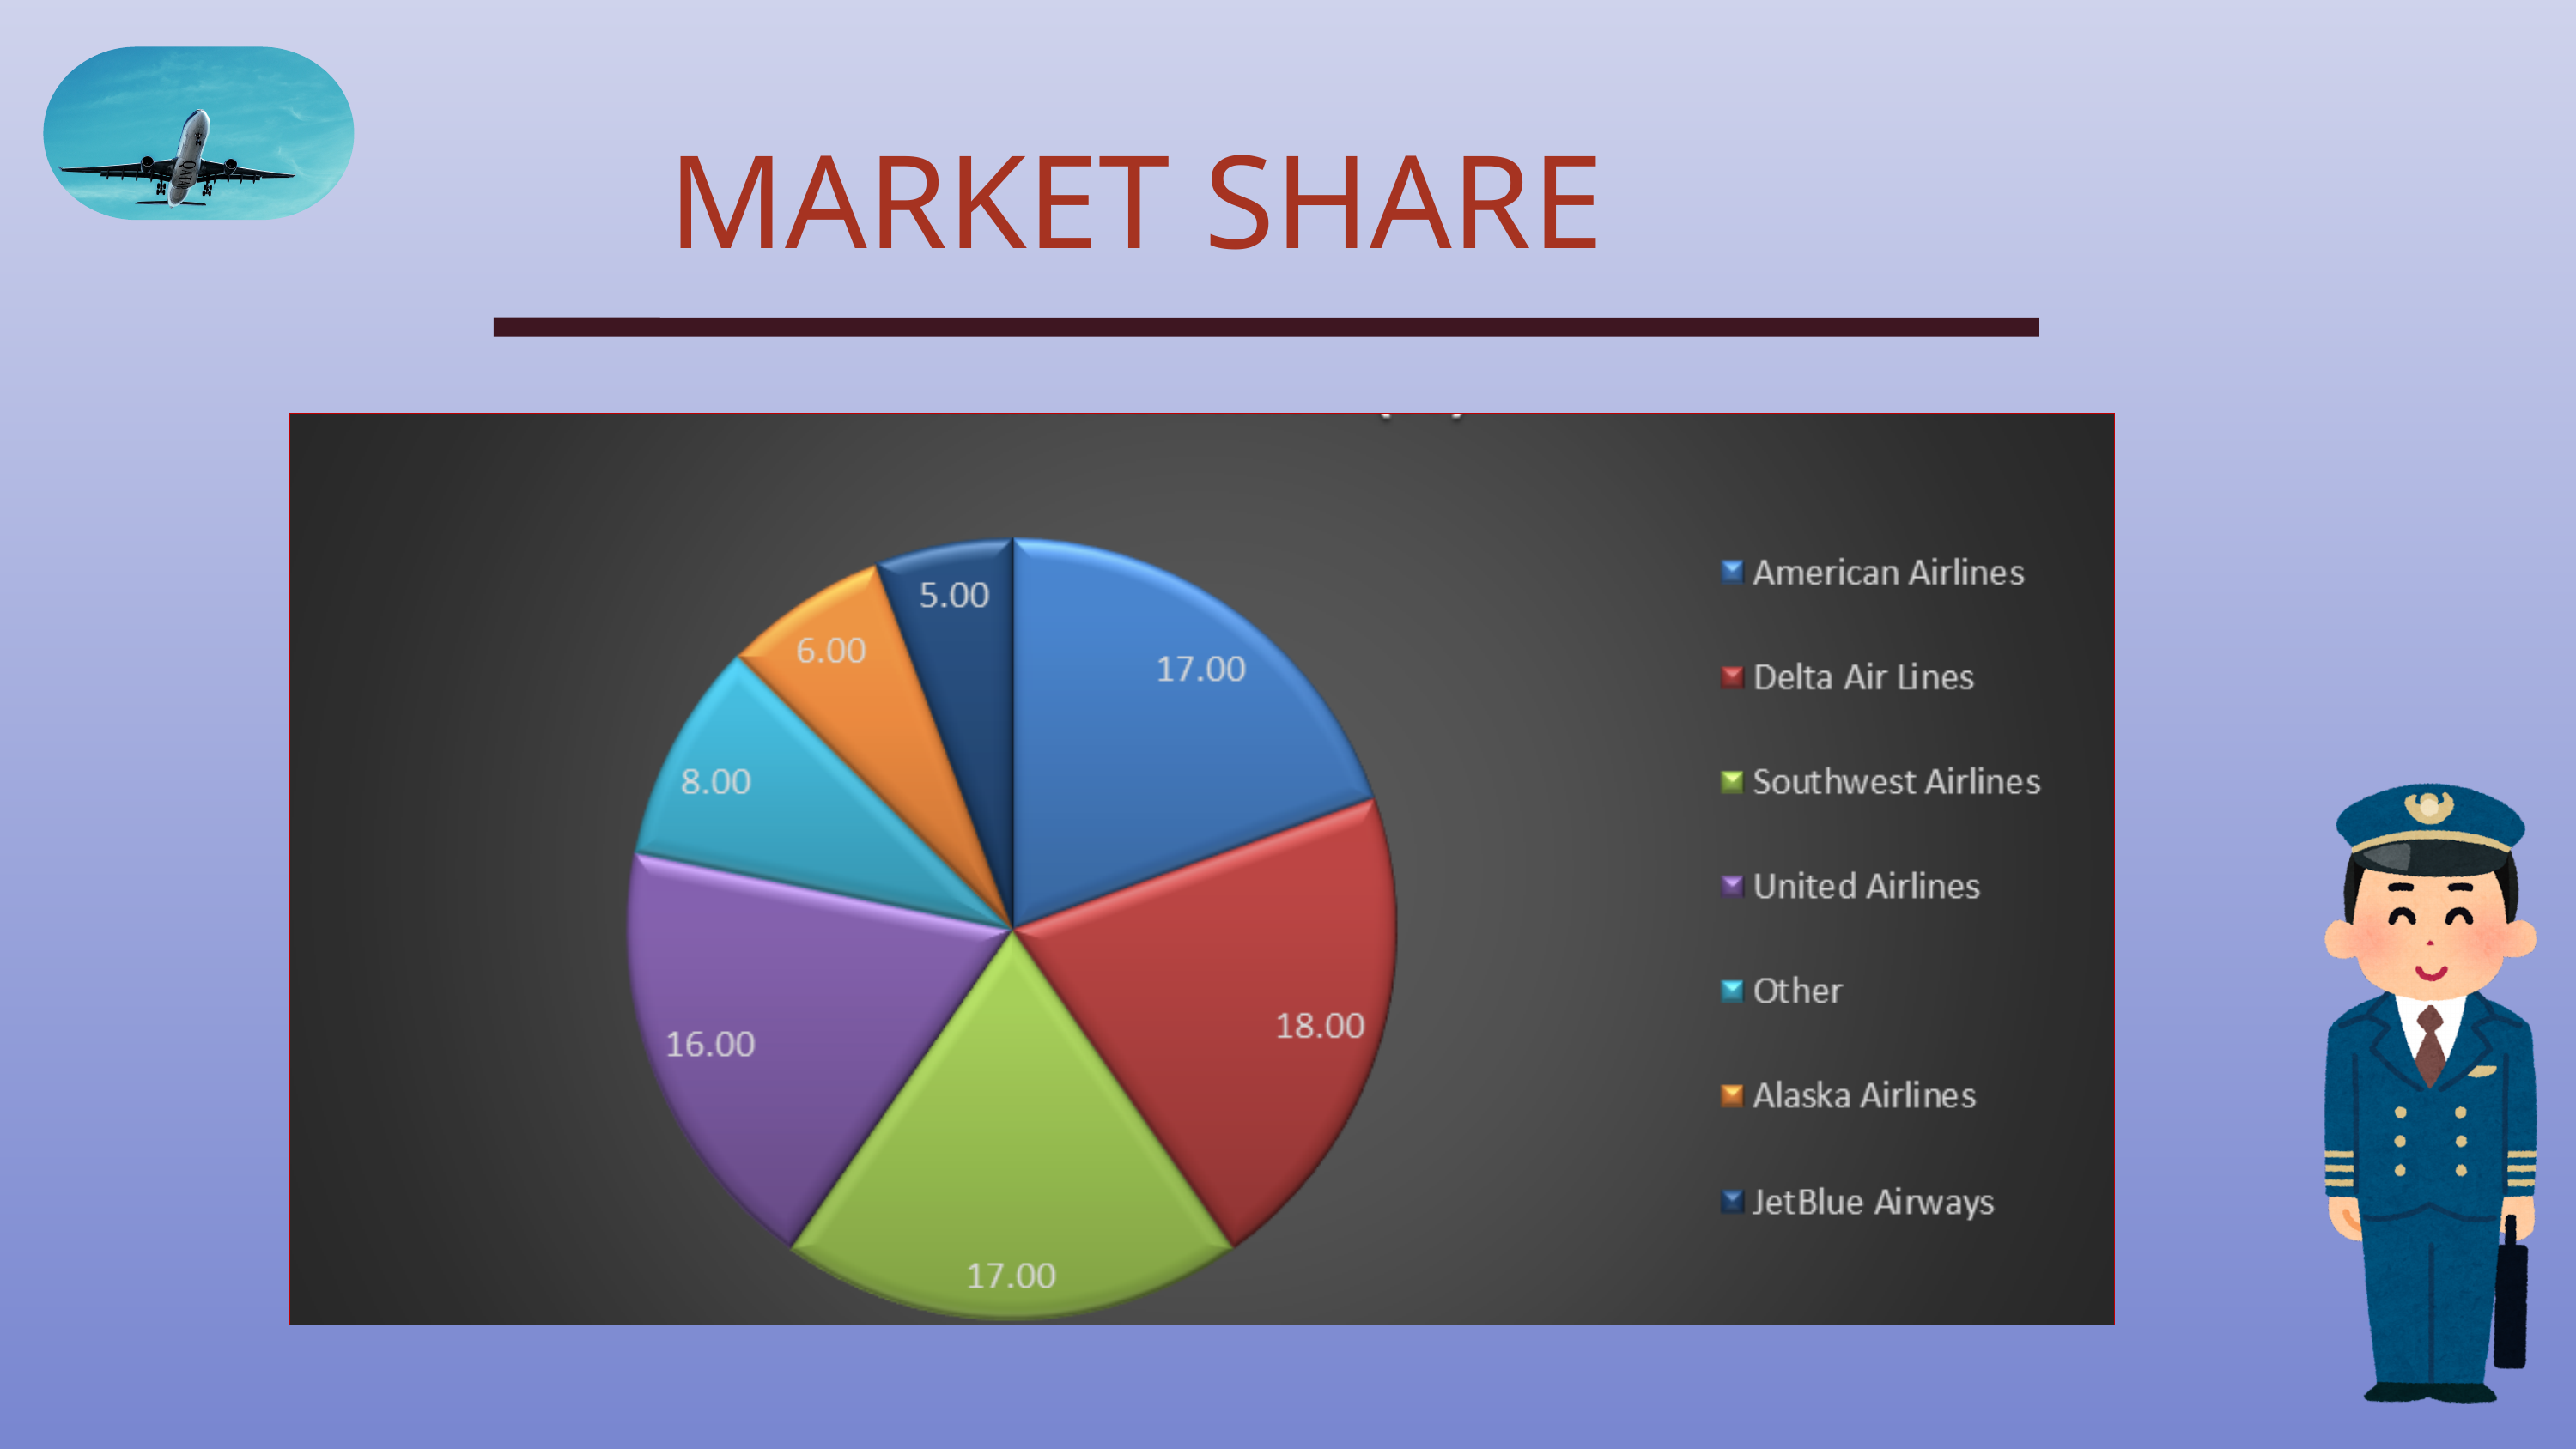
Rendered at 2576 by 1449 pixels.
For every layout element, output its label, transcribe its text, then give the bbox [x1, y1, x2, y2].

text_box MARKET SHARE [668, 94, 1908, 275]
text_box [2324, 783, 2538, 1404]
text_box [43, 46, 355, 221]
text_box [289, 413, 2115, 1325]
